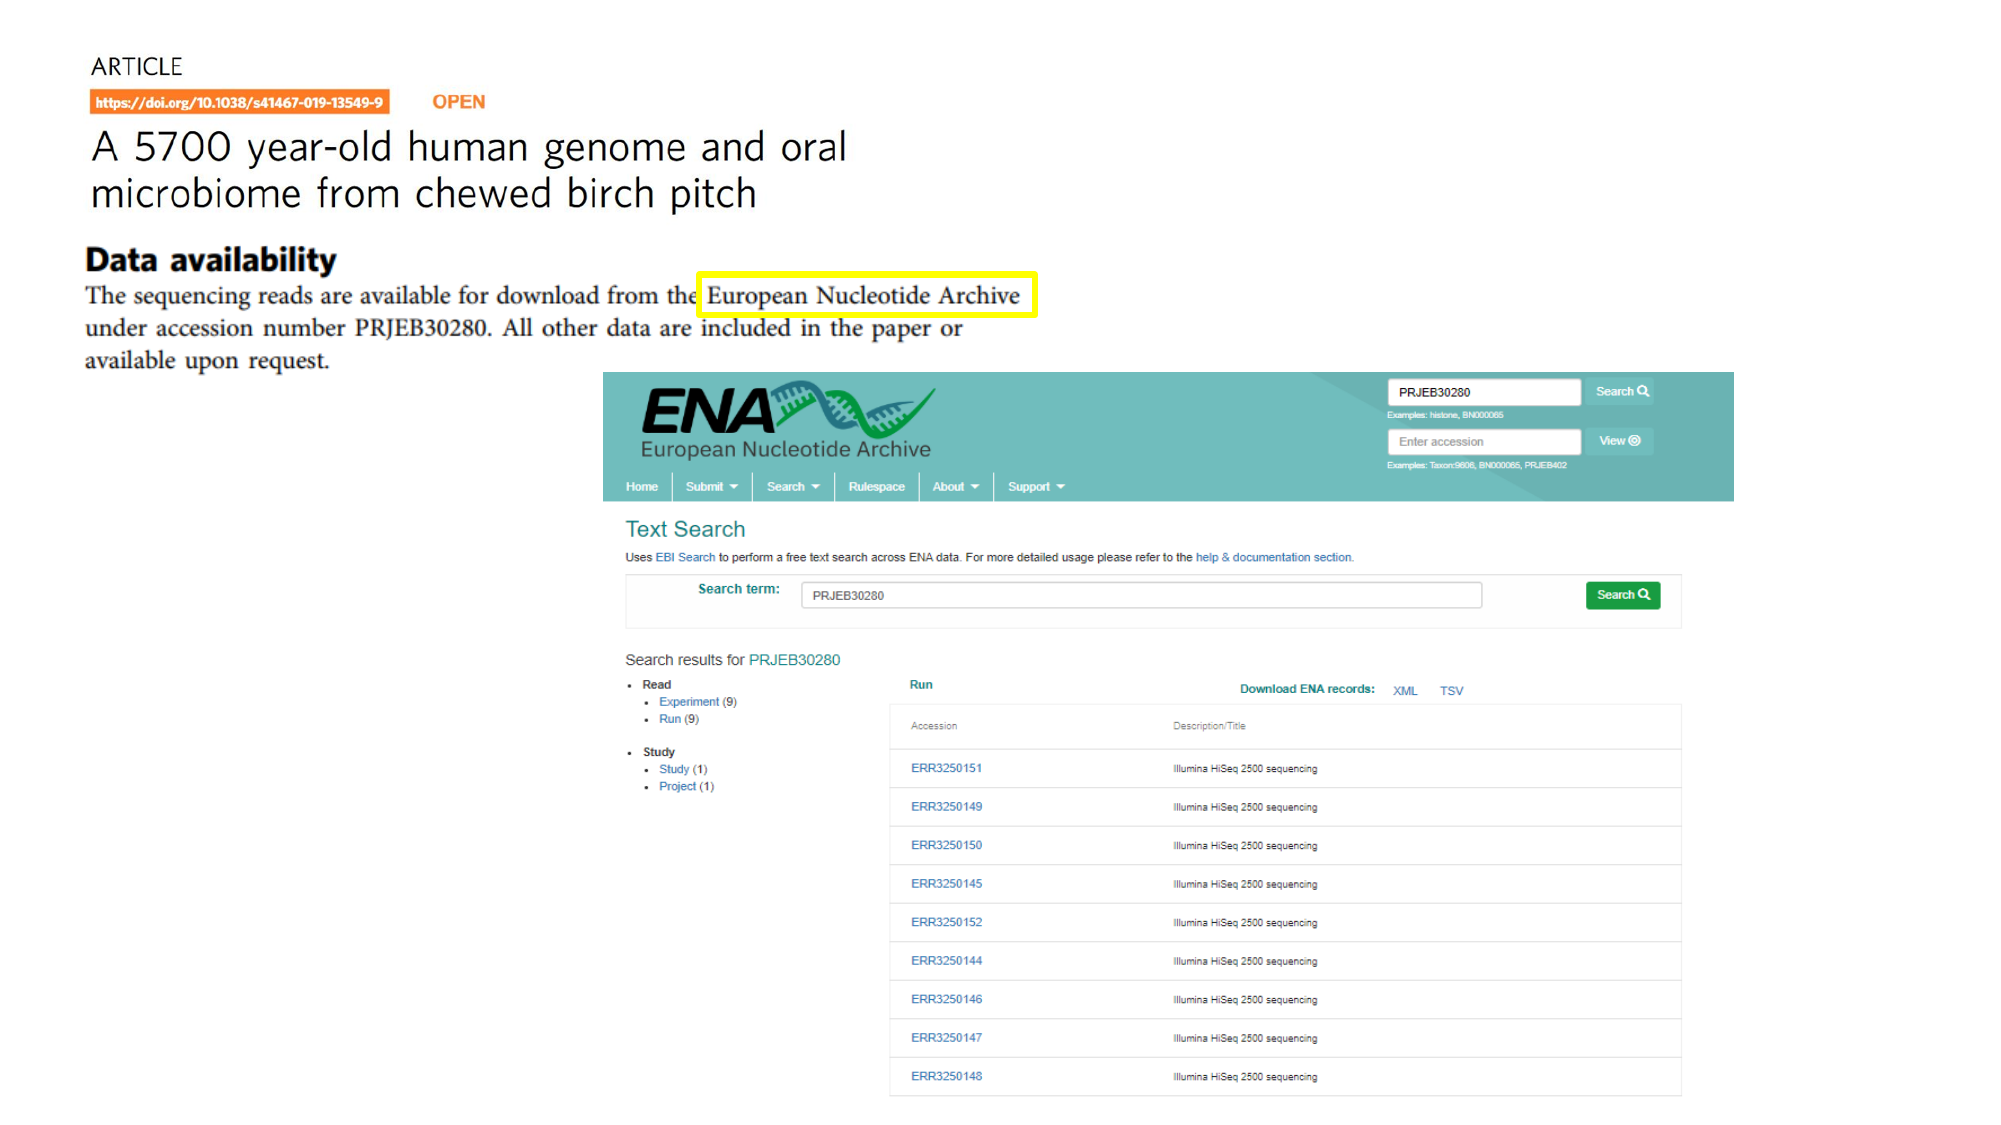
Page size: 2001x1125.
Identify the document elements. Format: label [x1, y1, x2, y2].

picture [59, 50, 1036, 414]
list [602, 372, 1734, 1107]
